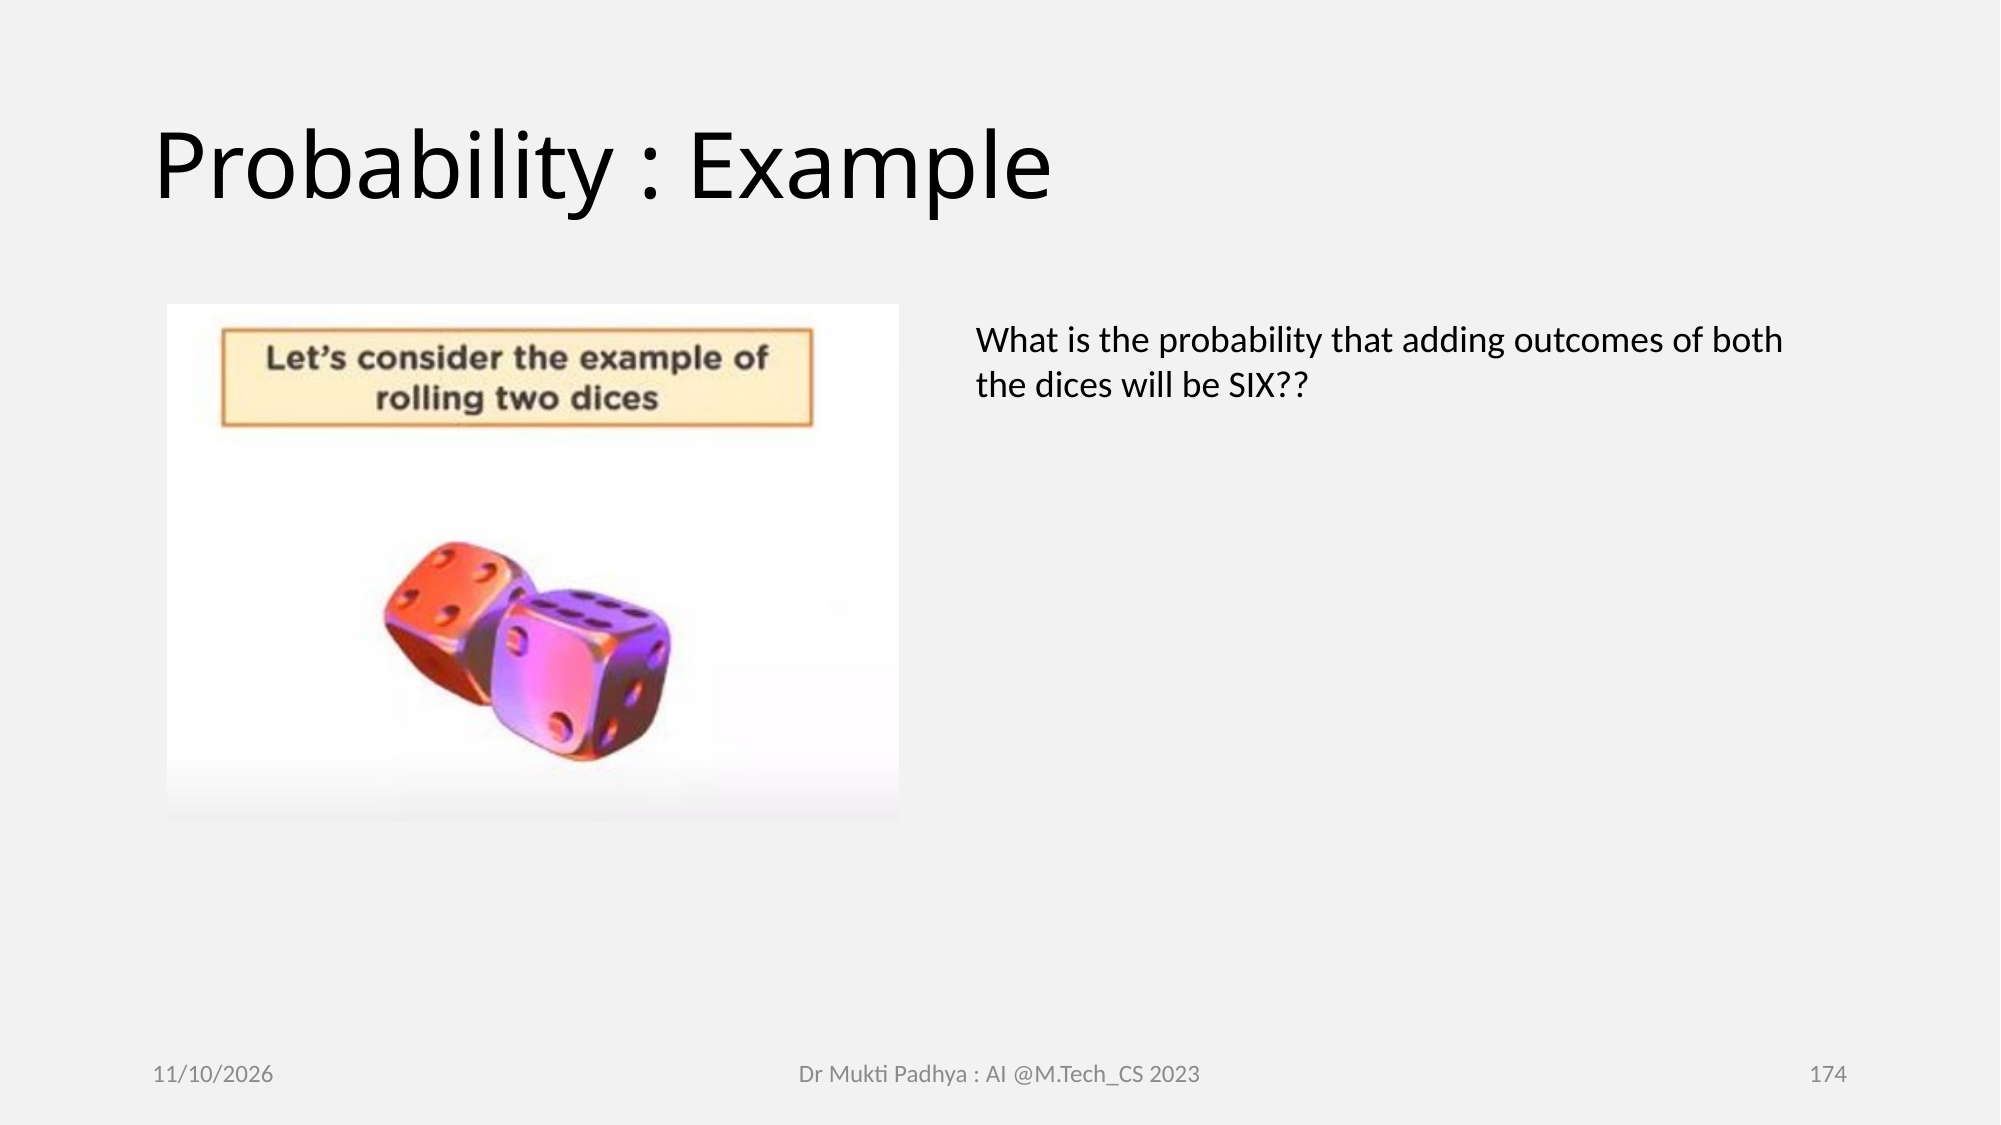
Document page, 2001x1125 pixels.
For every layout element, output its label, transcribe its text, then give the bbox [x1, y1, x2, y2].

slide_number 174 [1412, 1042, 1863, 1103]
footer Dr Mukti Padhya : AI @M.Tech_CS 2023 [662, 1042, 1338, 1103]
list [167, 304, 899, 821]
text_box What is the probability that adding outcomes of both the dices will be SIX?? [961, 307, 1810, 413]
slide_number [137, 1042, 588, 1103]
title Probability : Example [137, 59, 1863, 278]
